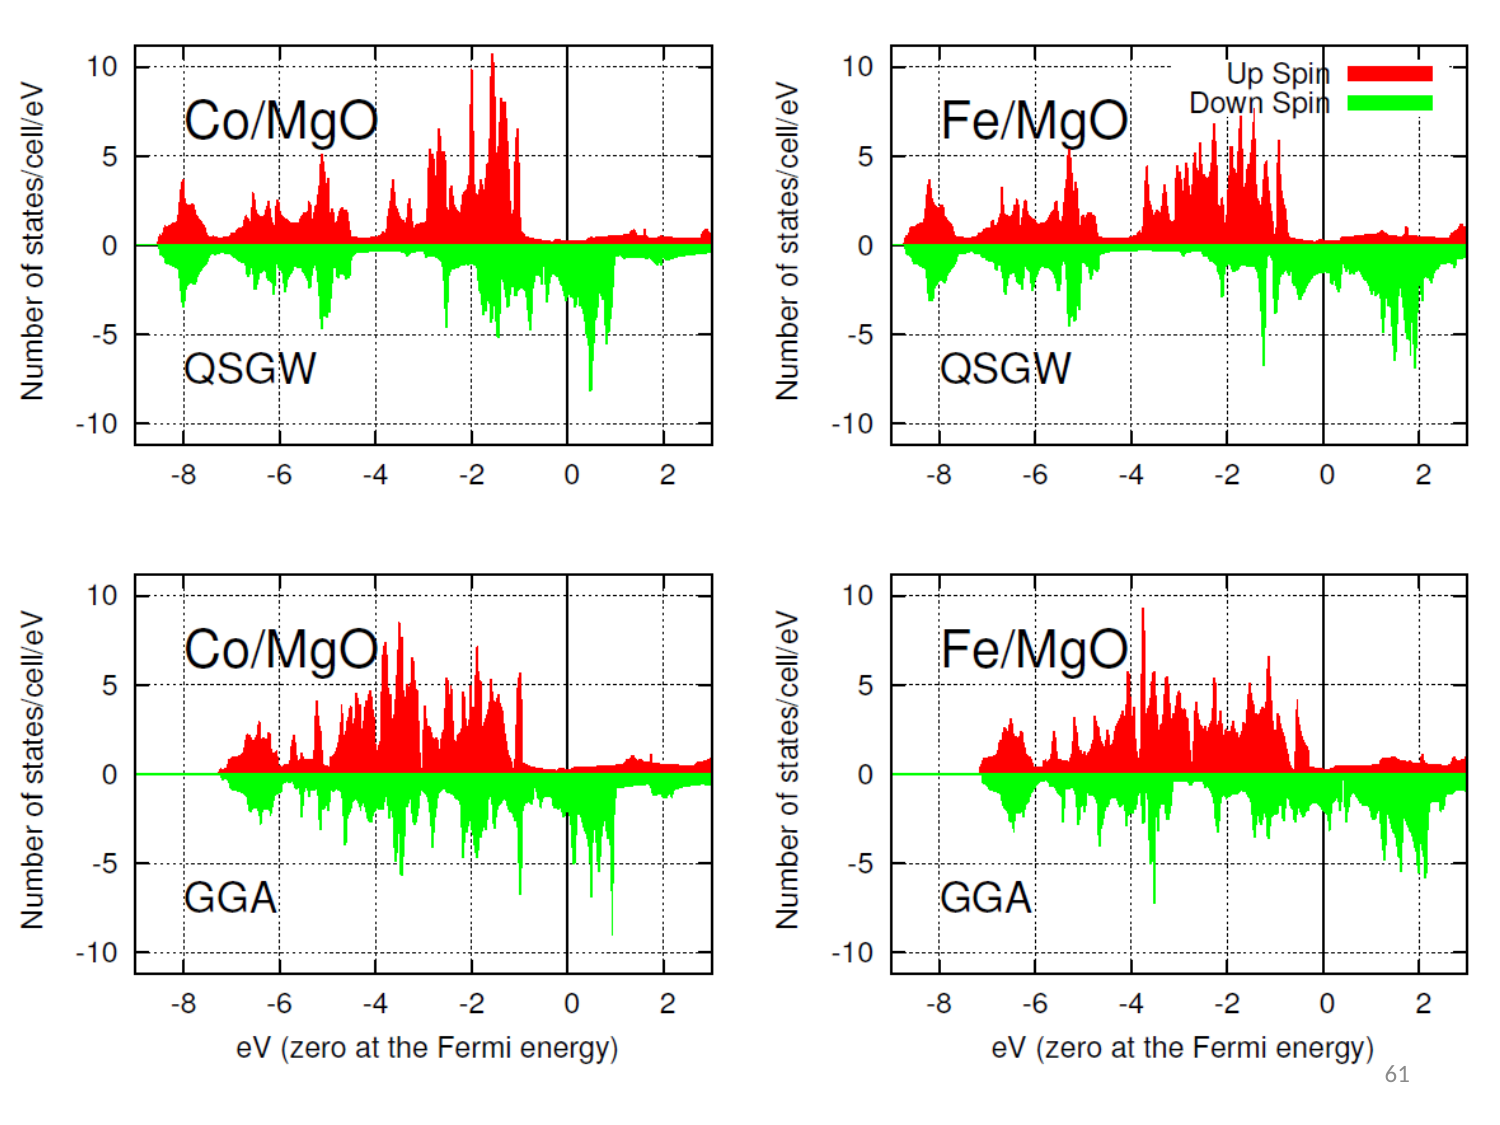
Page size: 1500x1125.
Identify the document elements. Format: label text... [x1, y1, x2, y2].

slide_number 61 [1074, 1076, 1425, 1103]
picture [17, 42, 1471, 1068]
